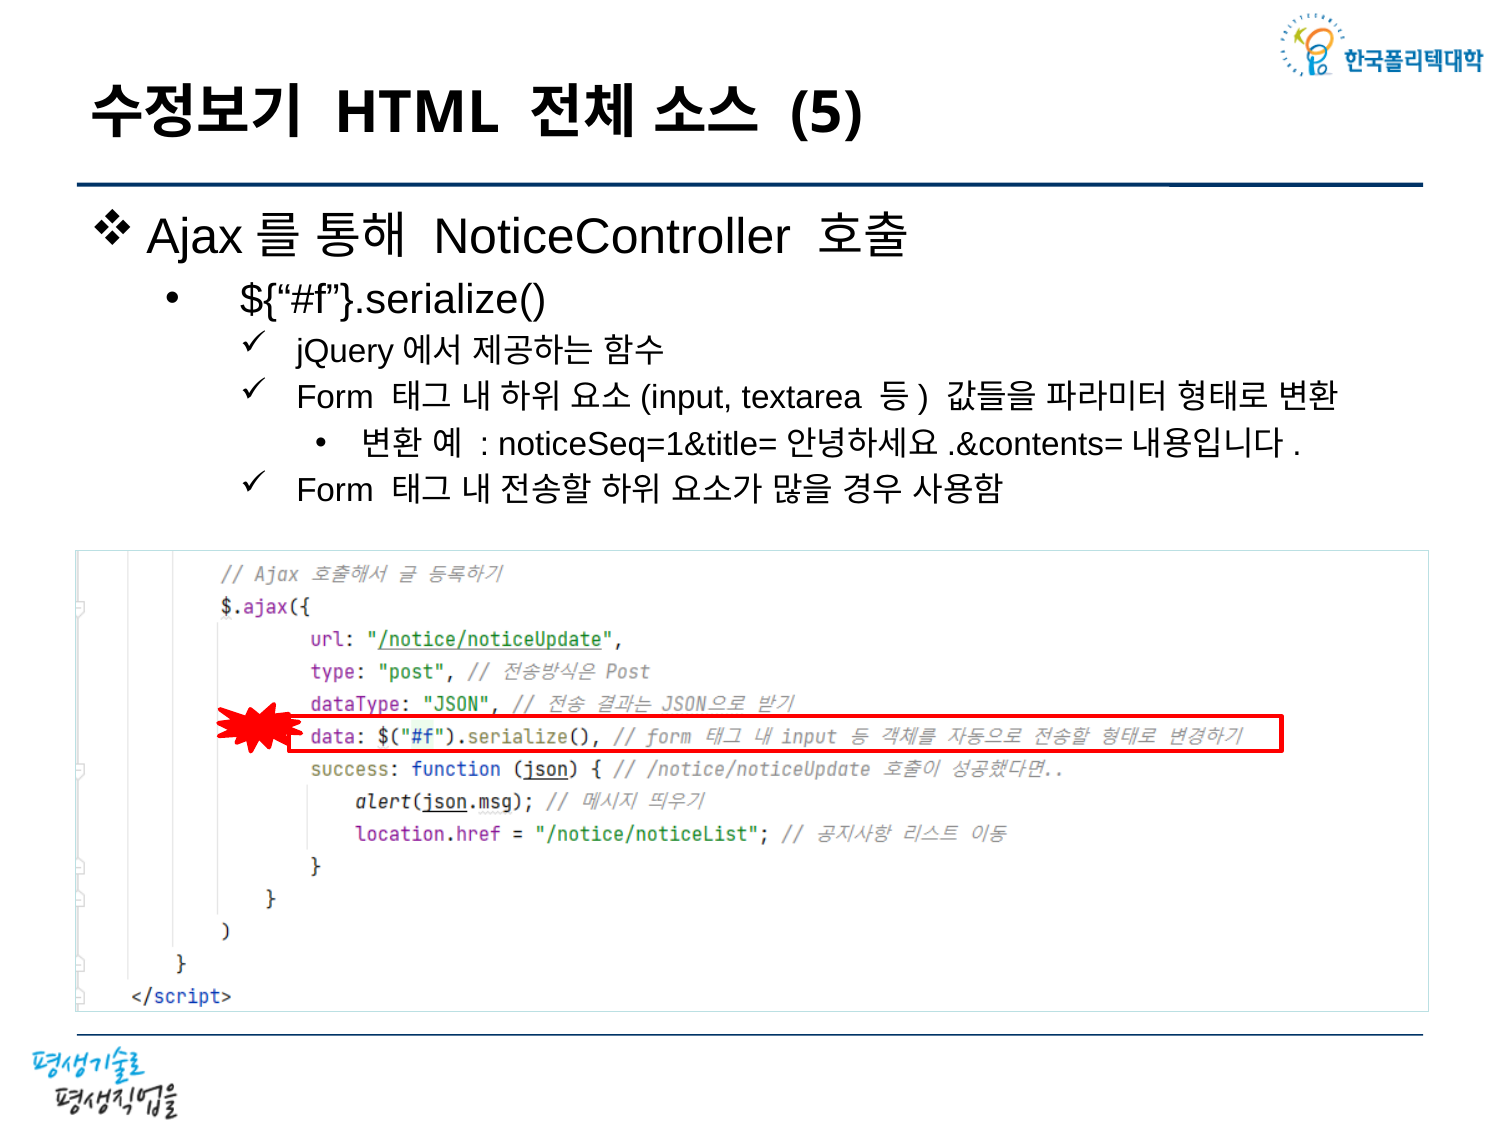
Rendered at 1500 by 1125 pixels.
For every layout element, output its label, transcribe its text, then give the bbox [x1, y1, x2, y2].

picture [17, 1039, 226, 1122]
picture [1275, 6, 1489, 84]
title 수정보기 HTML 전체 소스 (5) [74, 44, 1426, 173]
picture [74, 550, 1429, 1012]
list Ajax를 통해 NoticeController 호출 ${“#f”}.serialize() jQuery에서 제공하는 함수 Form 태그 내 하위 요소(input, textarea 등) 값들을 파라미터 형태로 변환 변환 예 : noticeSeq=1&title=안녕하세요.&contents=내용입니다. Form 태그 내 전송할 하위 요소가 많을 경우 사용함 [74, 196, 1424, 550]
